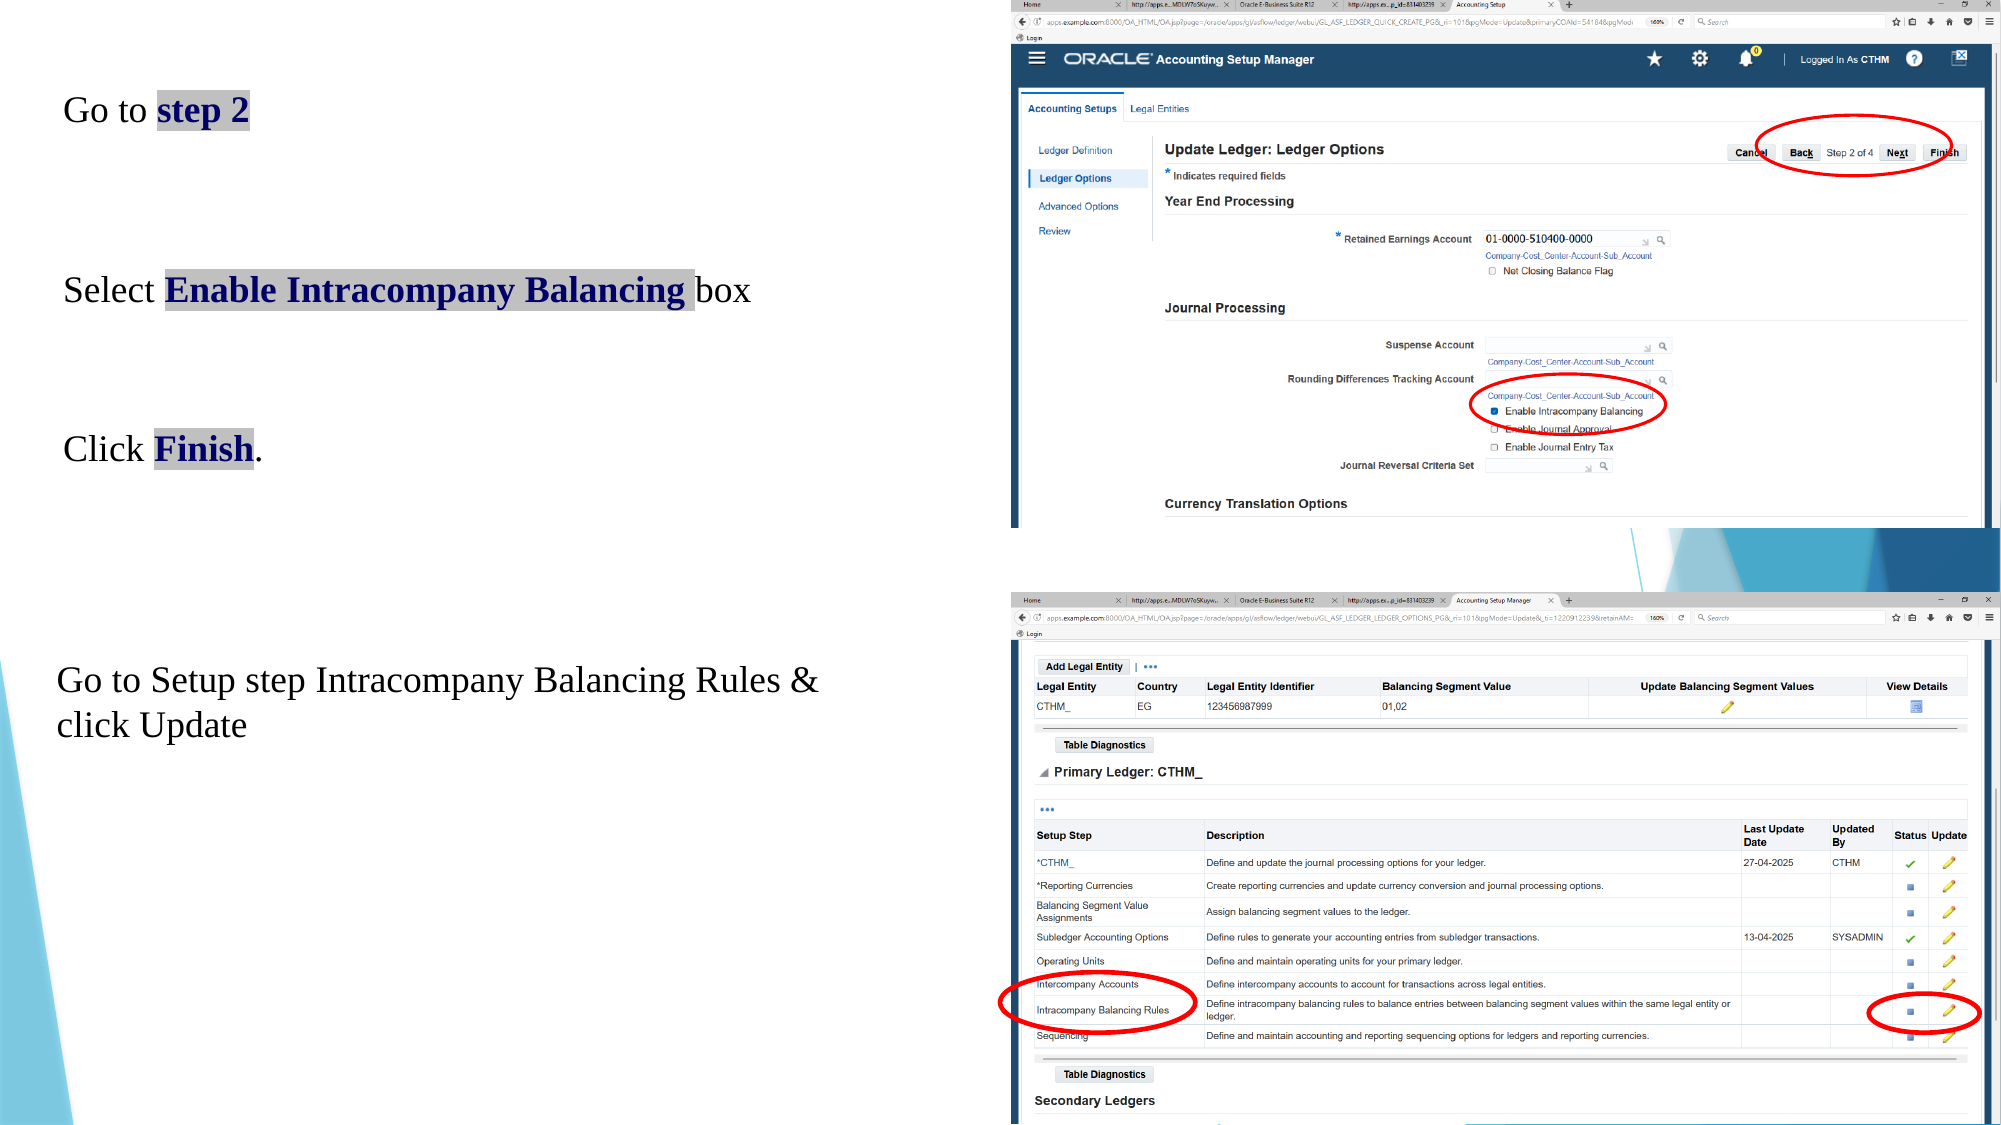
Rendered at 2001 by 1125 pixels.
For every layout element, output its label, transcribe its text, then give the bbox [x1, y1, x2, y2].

text_box [998, 990, 1005, 1015]
picture [1010, 0, 2000, 529]
text_box Select Enable Intracompany Balancing box [48, 257, 851, 318]
picture [1010, 591, 2000, 1125]
text_box Go to step 2 [48, 78, 851, 138]
text_box Click Finish. [48, 416, 851, 477]
text_box Go to Setup step Intracompany Balancing Rules & click Update [41, 647, 900, 753]
